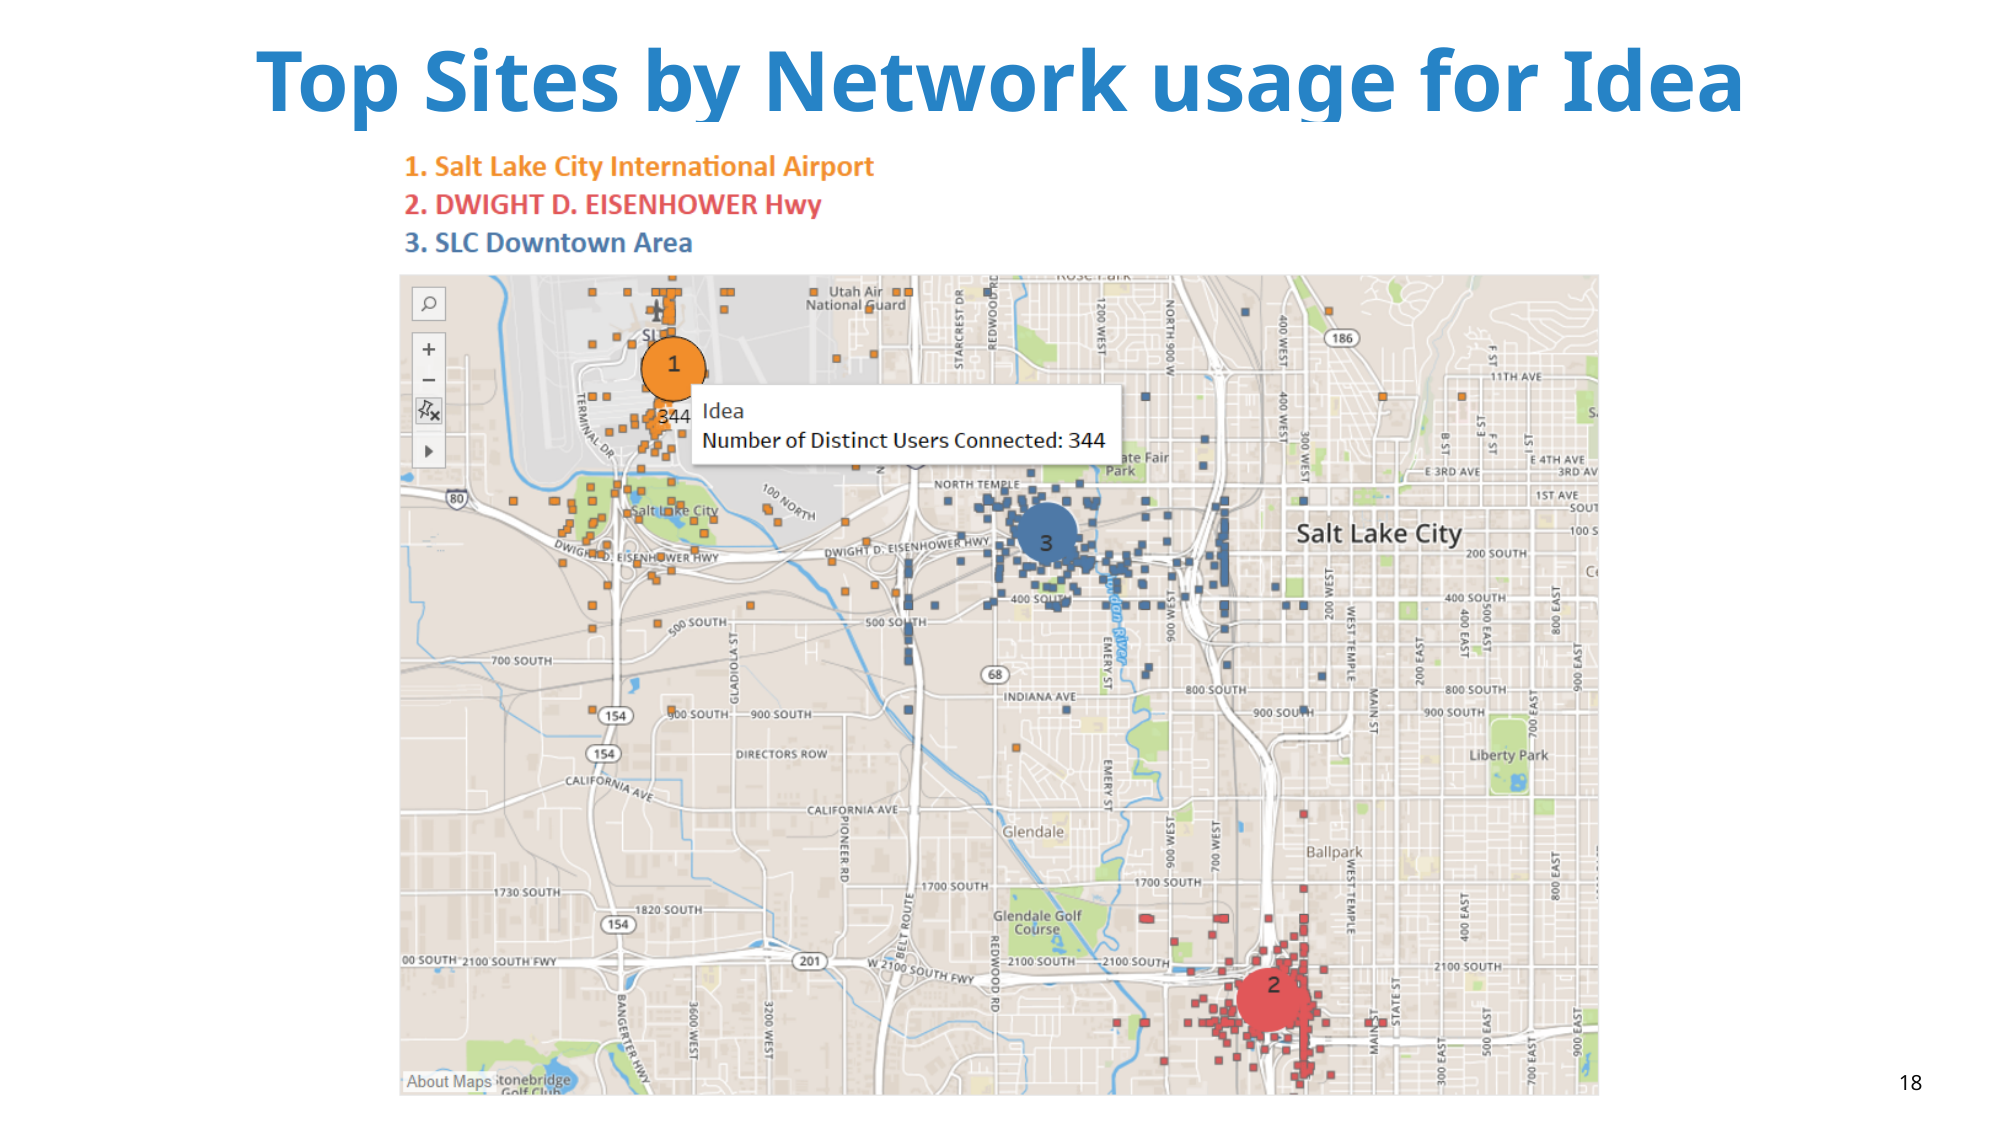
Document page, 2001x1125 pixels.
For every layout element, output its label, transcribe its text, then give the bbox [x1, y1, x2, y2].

text_box Top Sites by Network usage for Idea [24, 21, 1979, 138]
picture [386, 122, 1614, 1107]
slide_number ‹#› [1777, 1061, 1938, 1107]
